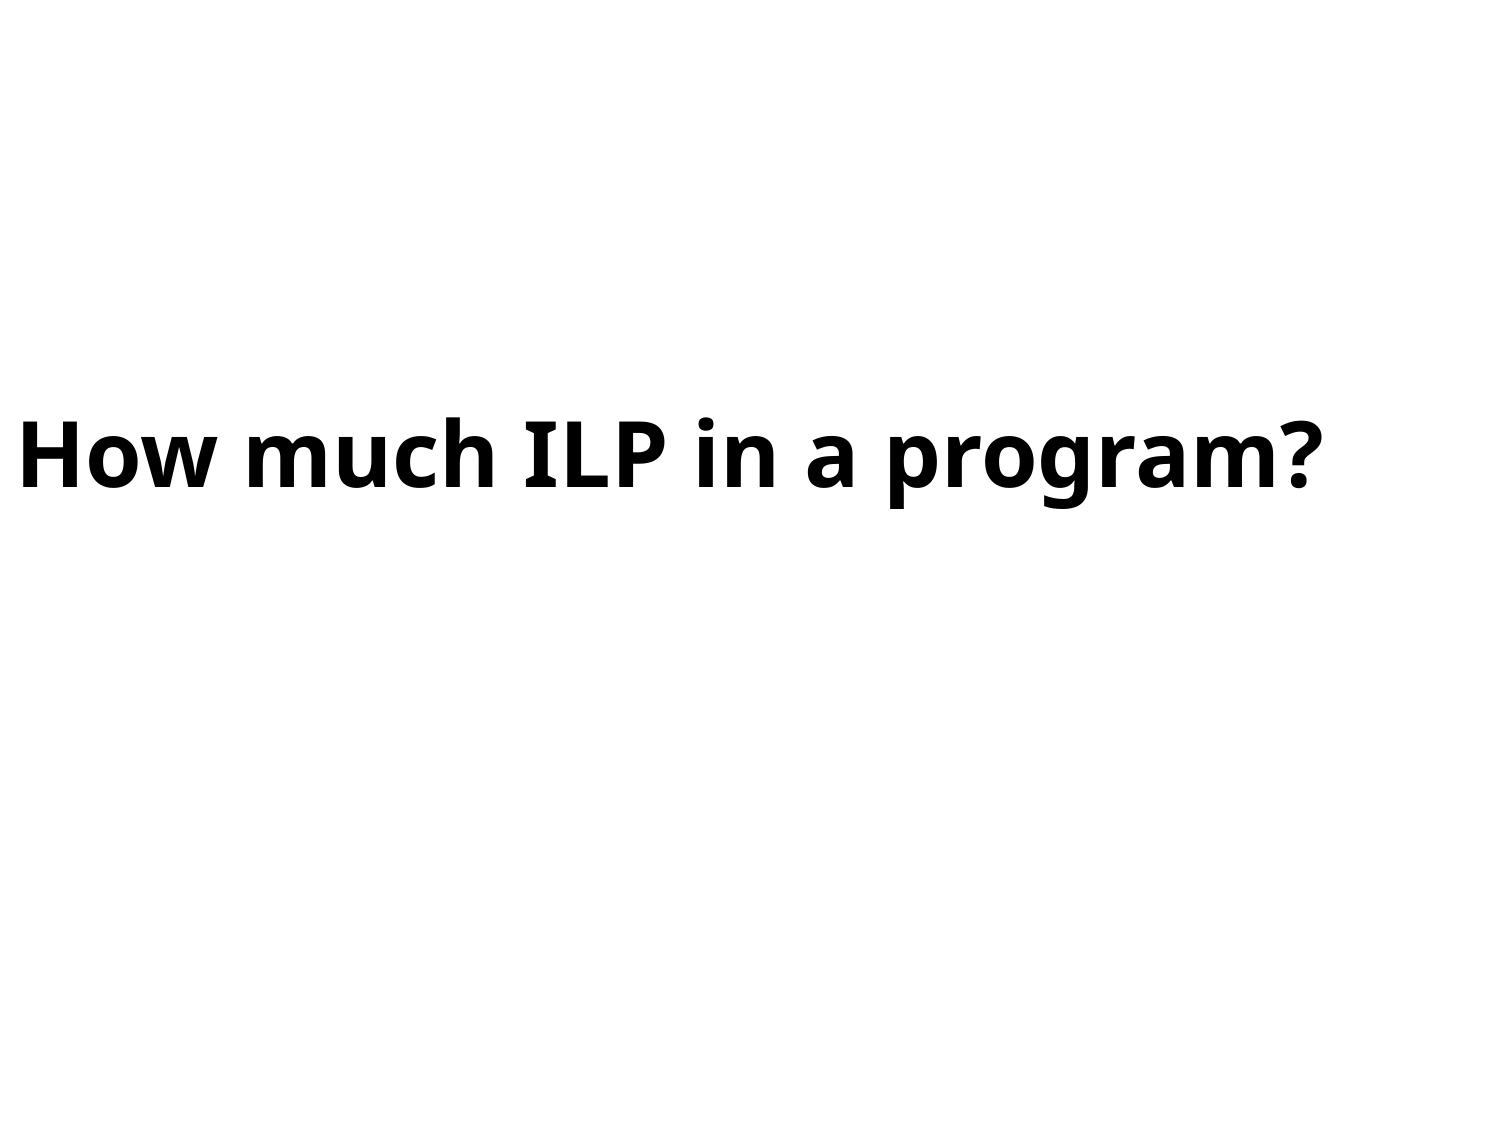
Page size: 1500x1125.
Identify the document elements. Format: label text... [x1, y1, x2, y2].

text_box How much ILP in a program? [0, 349, 1500, 663]
